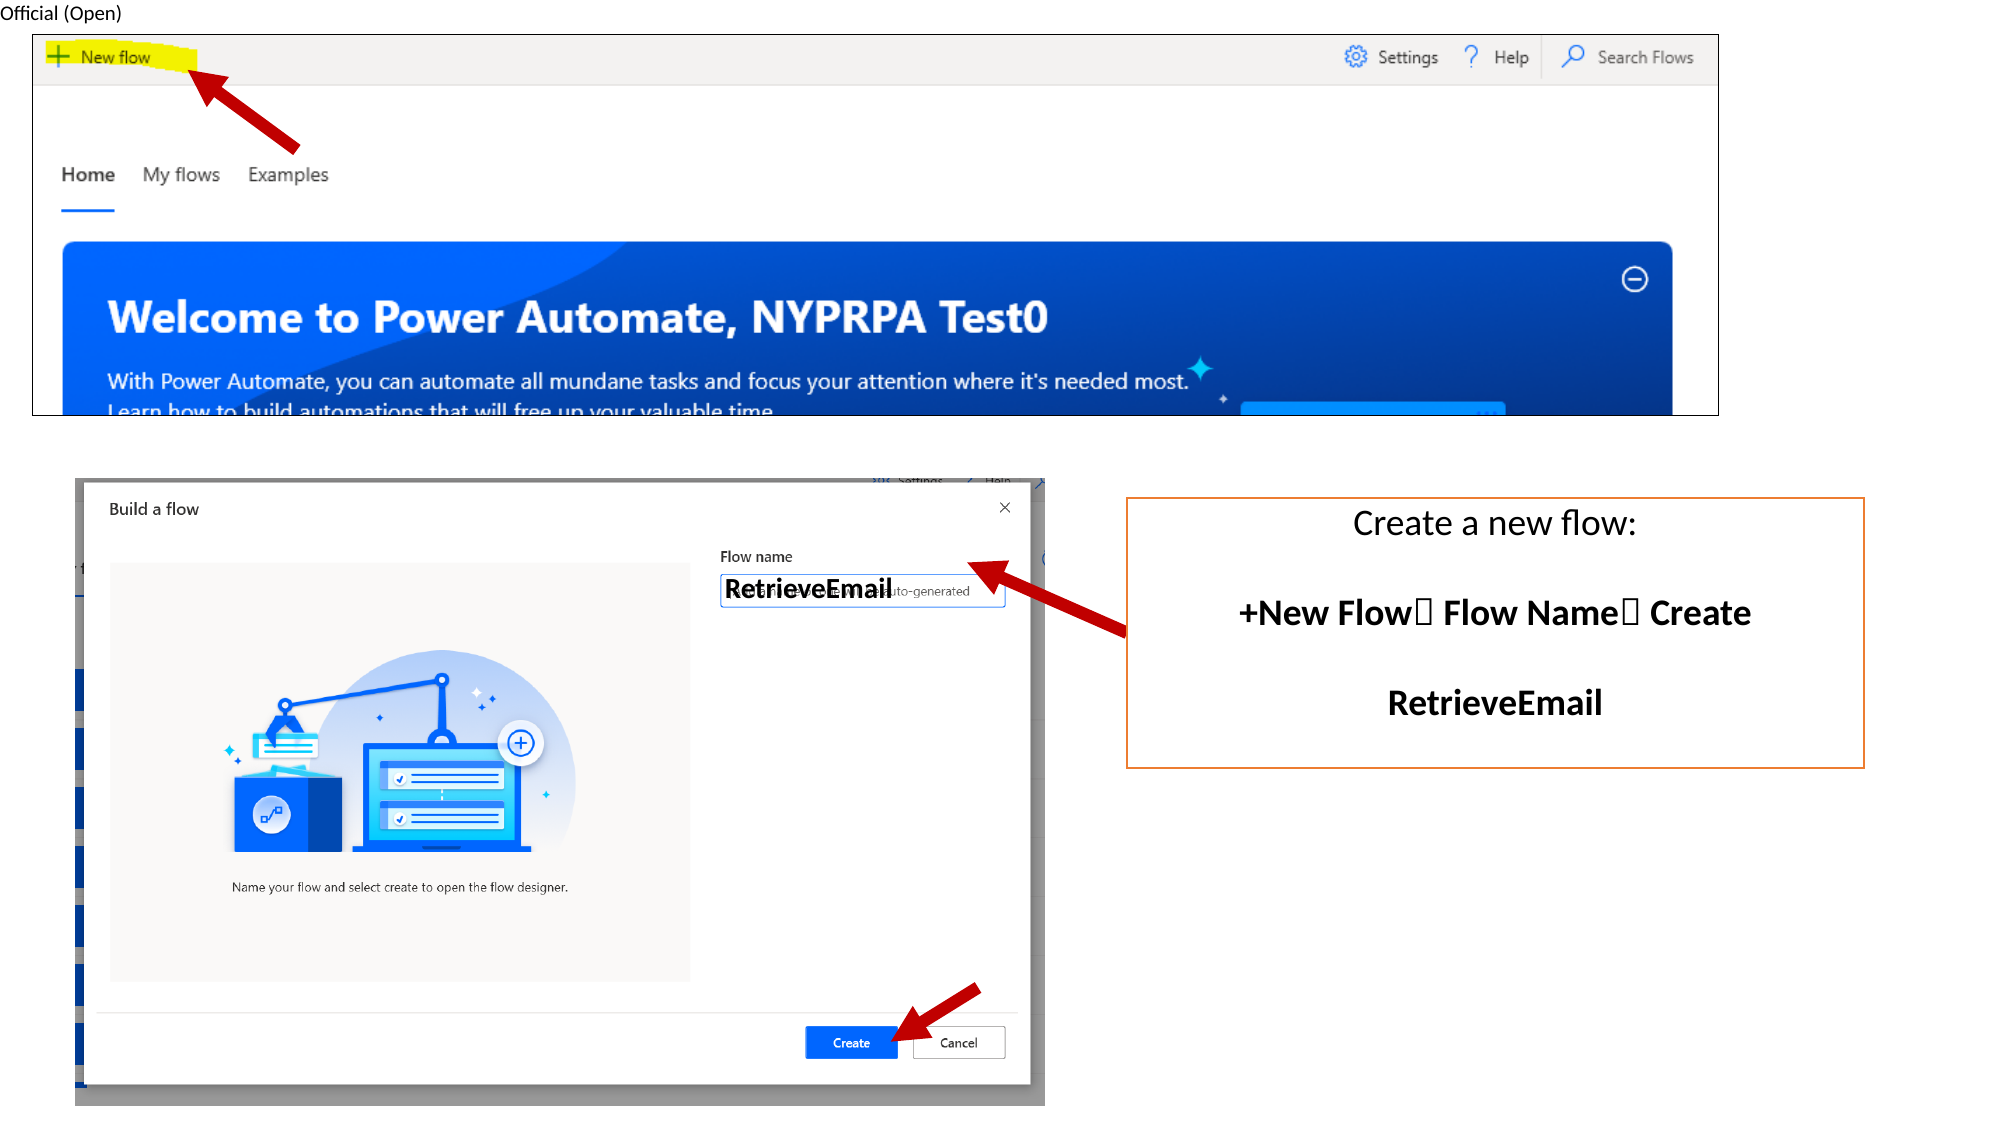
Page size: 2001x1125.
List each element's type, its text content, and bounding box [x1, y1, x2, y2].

picture [31, 34, 1719, 416]
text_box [967, 562, 1128, 633]
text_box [890, 987, 979, 1042]
text_box RetrieveEmail [1128, 562, 1309, 613]
picture [75, 478, 1045, 1106]
text_box Create a new flow: +New Flow Flow Name Create RetrieveEmail [1126, 497, 1865, 769]
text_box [187, 69, 297, 150]
